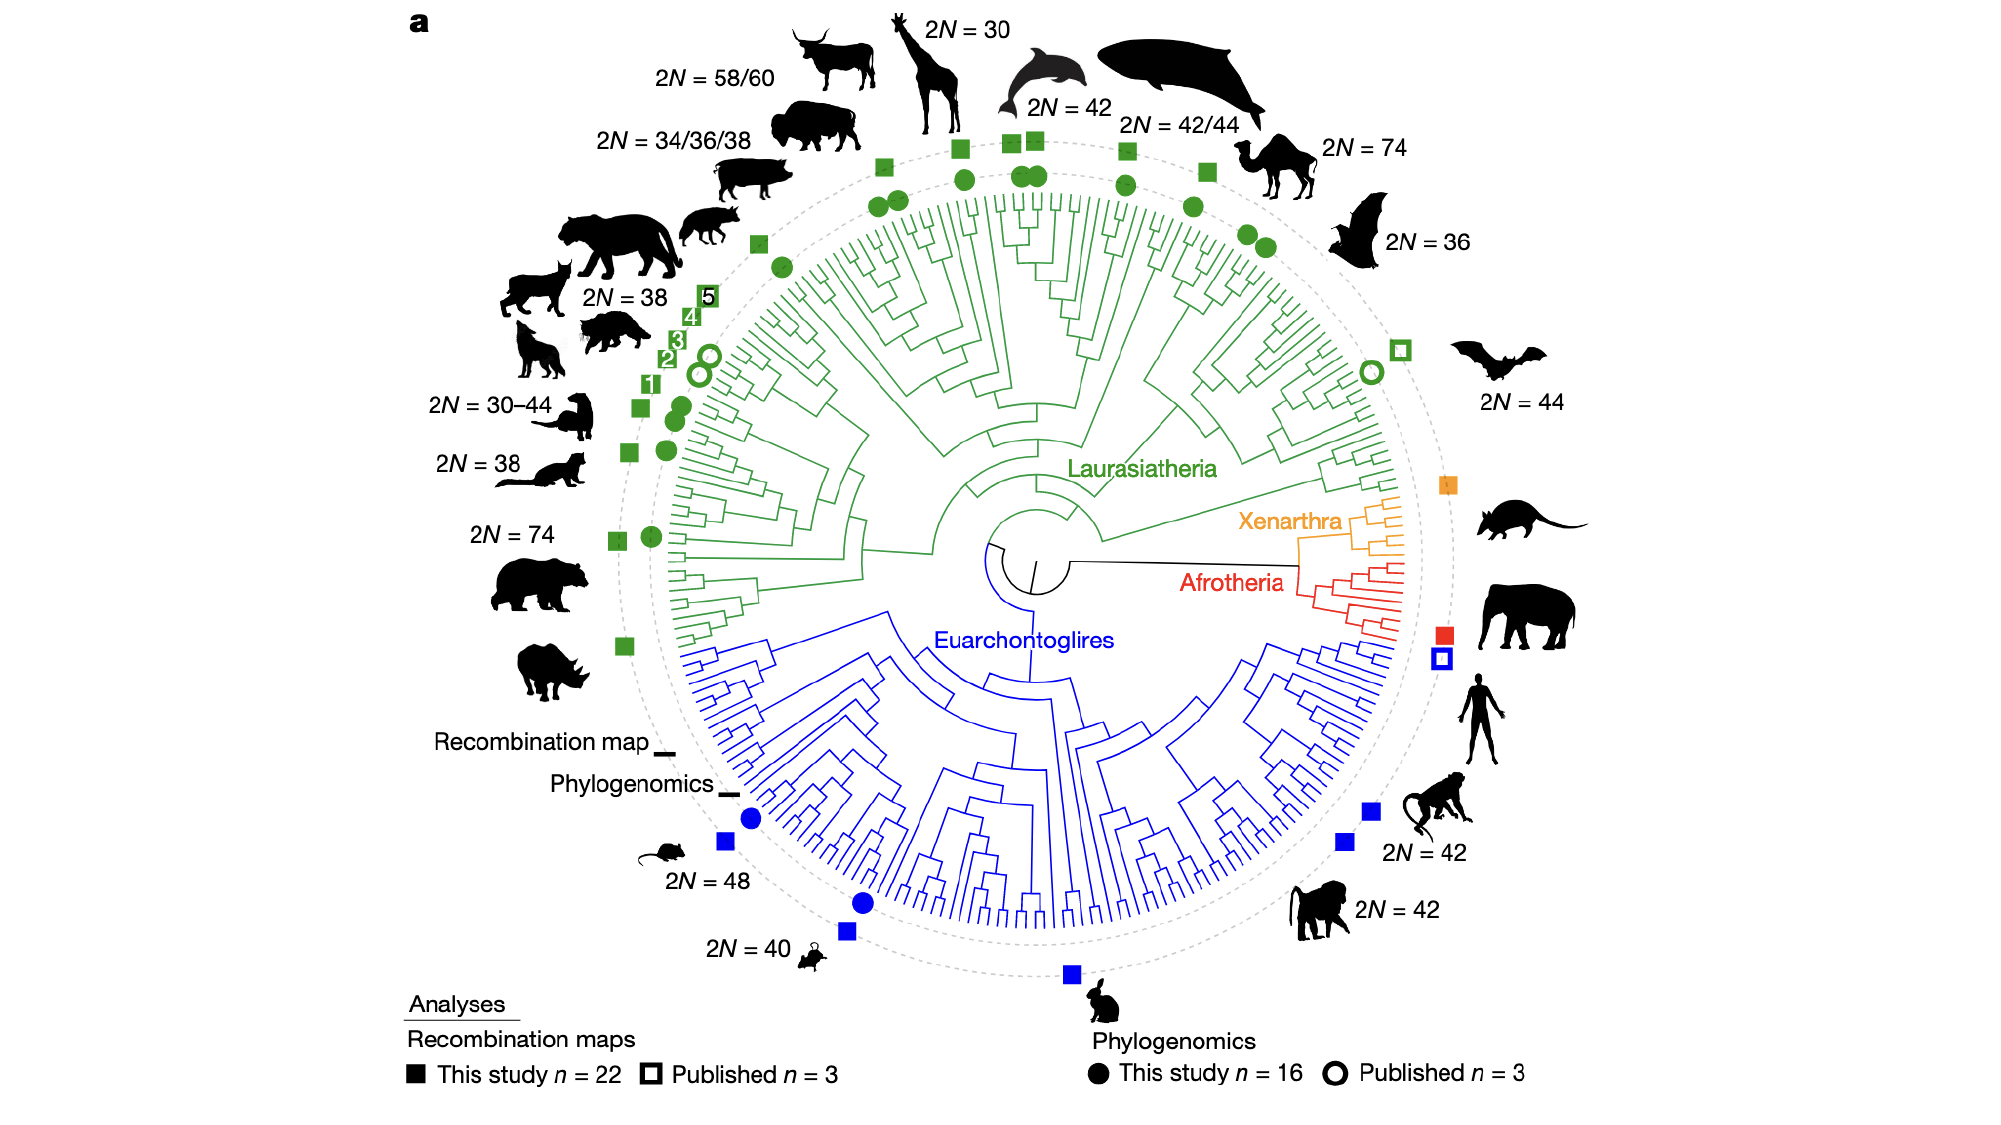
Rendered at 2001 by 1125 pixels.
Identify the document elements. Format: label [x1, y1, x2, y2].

picture [396, 0, 1603, 1125]
